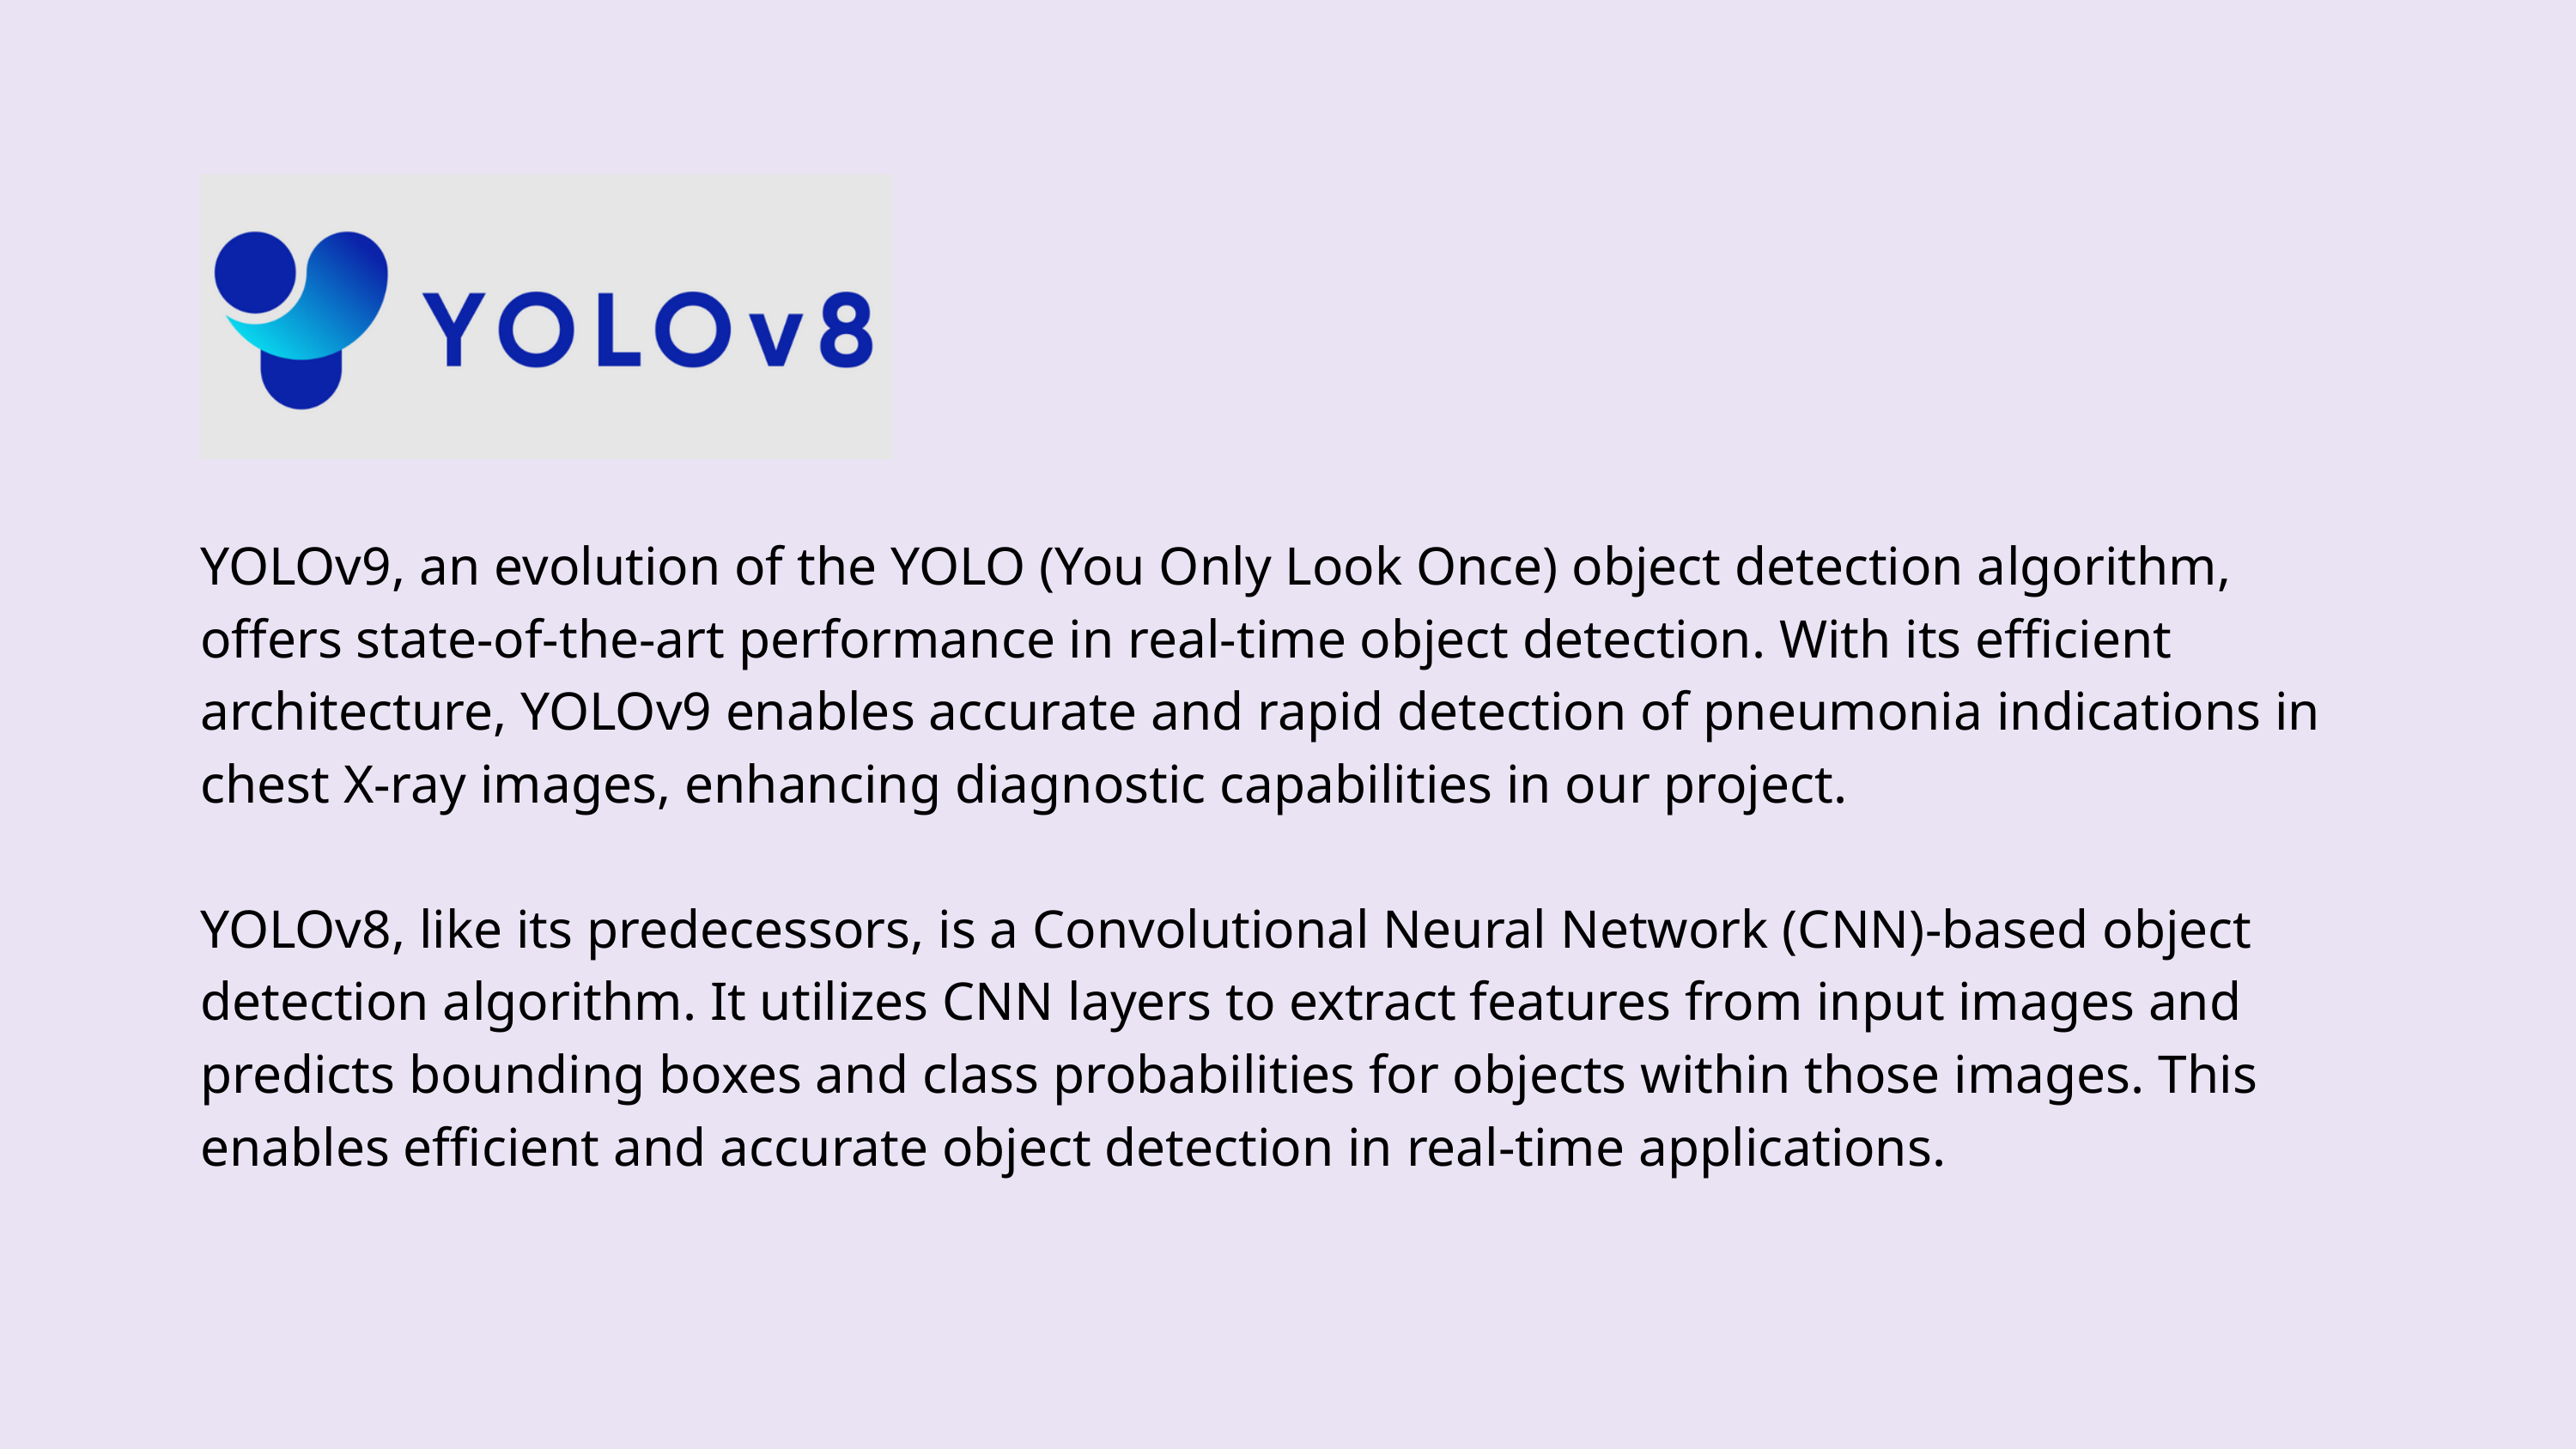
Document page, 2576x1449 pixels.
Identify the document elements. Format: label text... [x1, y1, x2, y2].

text_box [200, 174, 893, 459]
text_box YOLOv9, an evolution of the YOLO (You Only Look Once) object detection algorithm, offers state-of-the-art performance in real-time object detection. With its efficient architecture, YOLOv9 enables accurate and rapid detection of pneumonia indications in chest X-ray images, enhancing diagnostic capabilities in our project. YOLOv8, like its predecessors, is a Convolutional Neural Network (CNN)-based object detection algorithm. It utilizes CNN layers to extract features from input images and predicts bounding boxes and class probabilities for objects within those images. This enables efficient and accurate object detection in real-time applications. [200, 523, 2376, 1177]
